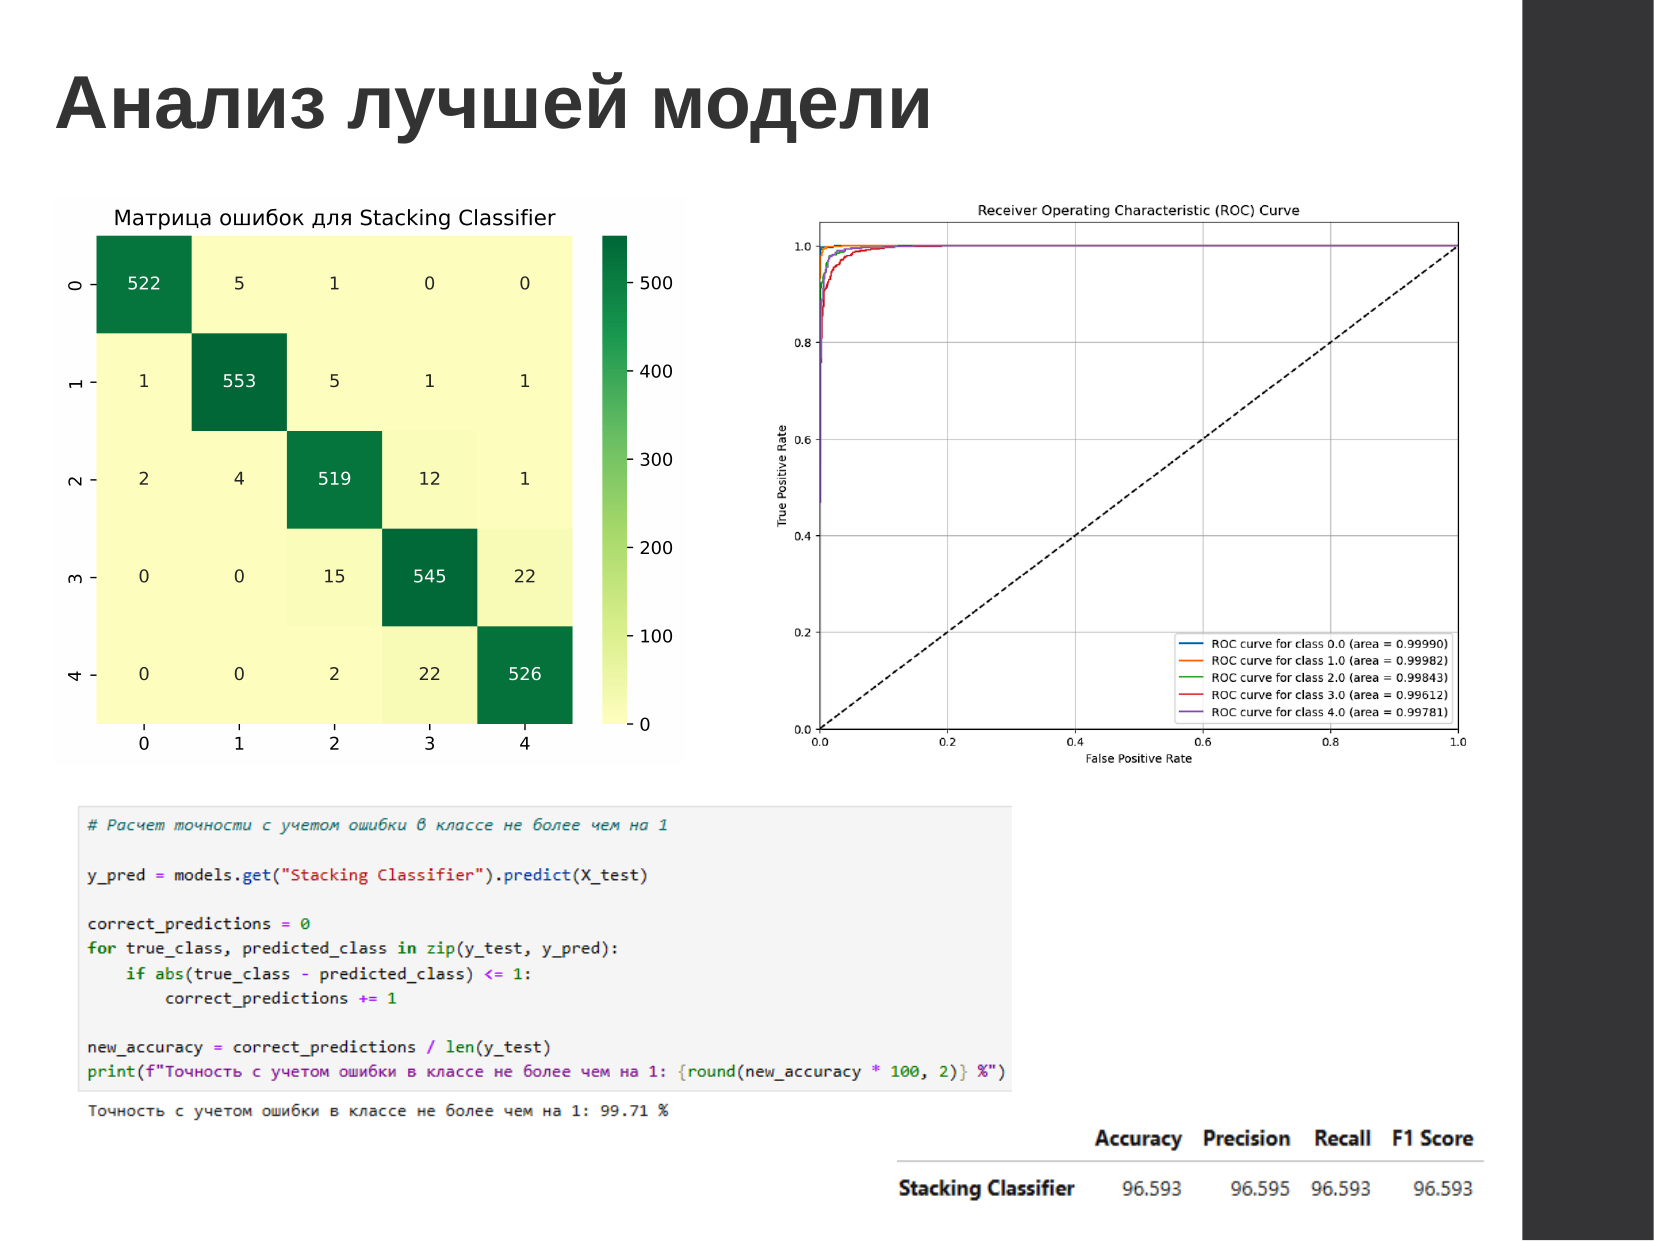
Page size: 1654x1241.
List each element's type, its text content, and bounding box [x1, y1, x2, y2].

picture [54, 195, 687, 767]
picture [74, 802, 1489, 1204]
picture [775, 195, 1471, 767]
text_box Анализ лучшей модели [54, 38, 1508, 160]
